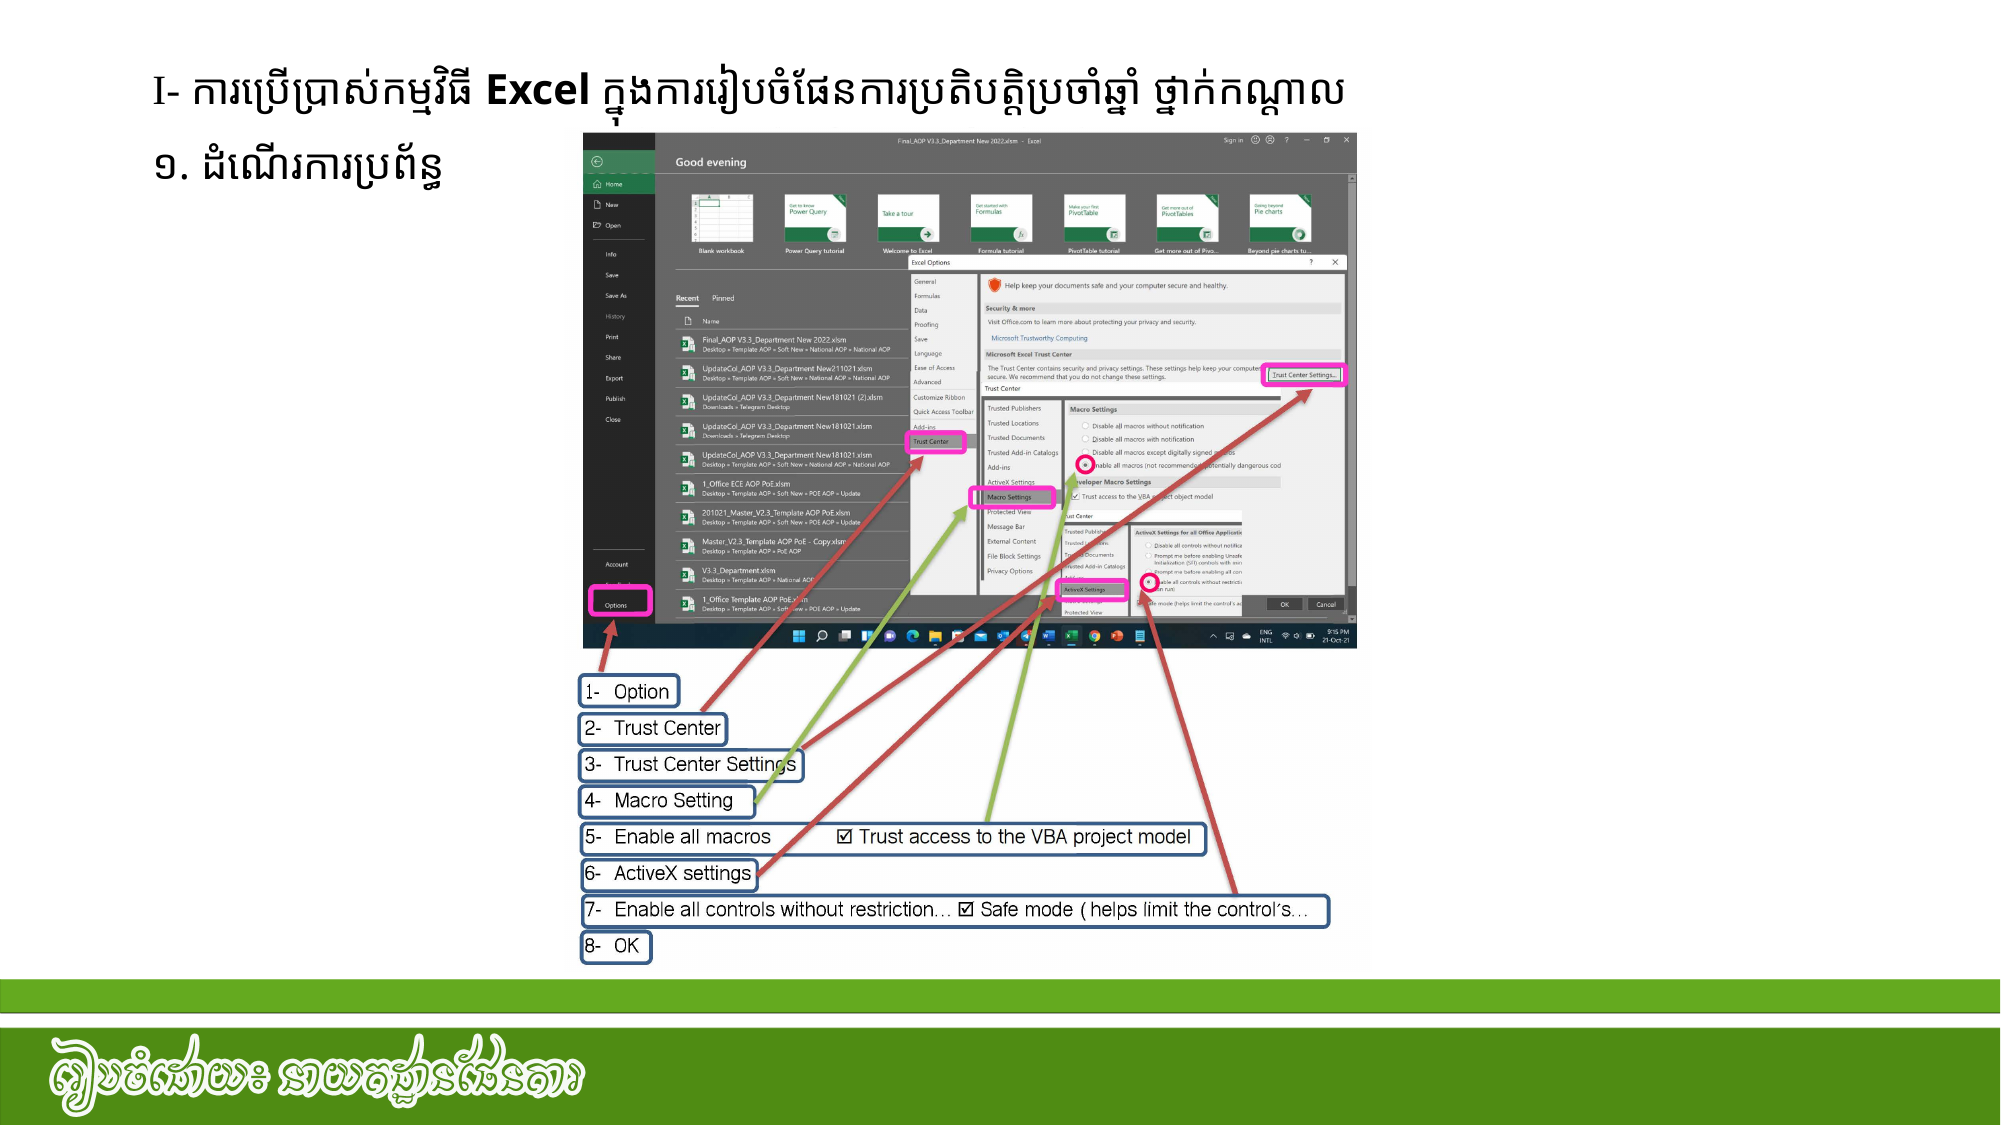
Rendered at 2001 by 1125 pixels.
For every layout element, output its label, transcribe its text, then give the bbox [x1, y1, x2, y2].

title I- ការប្រើប្រាស់កម្មវិធី Excel ក្នុងការរៀបចំផែនការប្រតិបត្តិប្រចាំឆ្នាំ ថ្នាក់កណ្ដាល ១. ដំណើរការប្រព័ន្ធ [137, 0, 1863, 226]
picture [0, 0, 2001, 1125]
